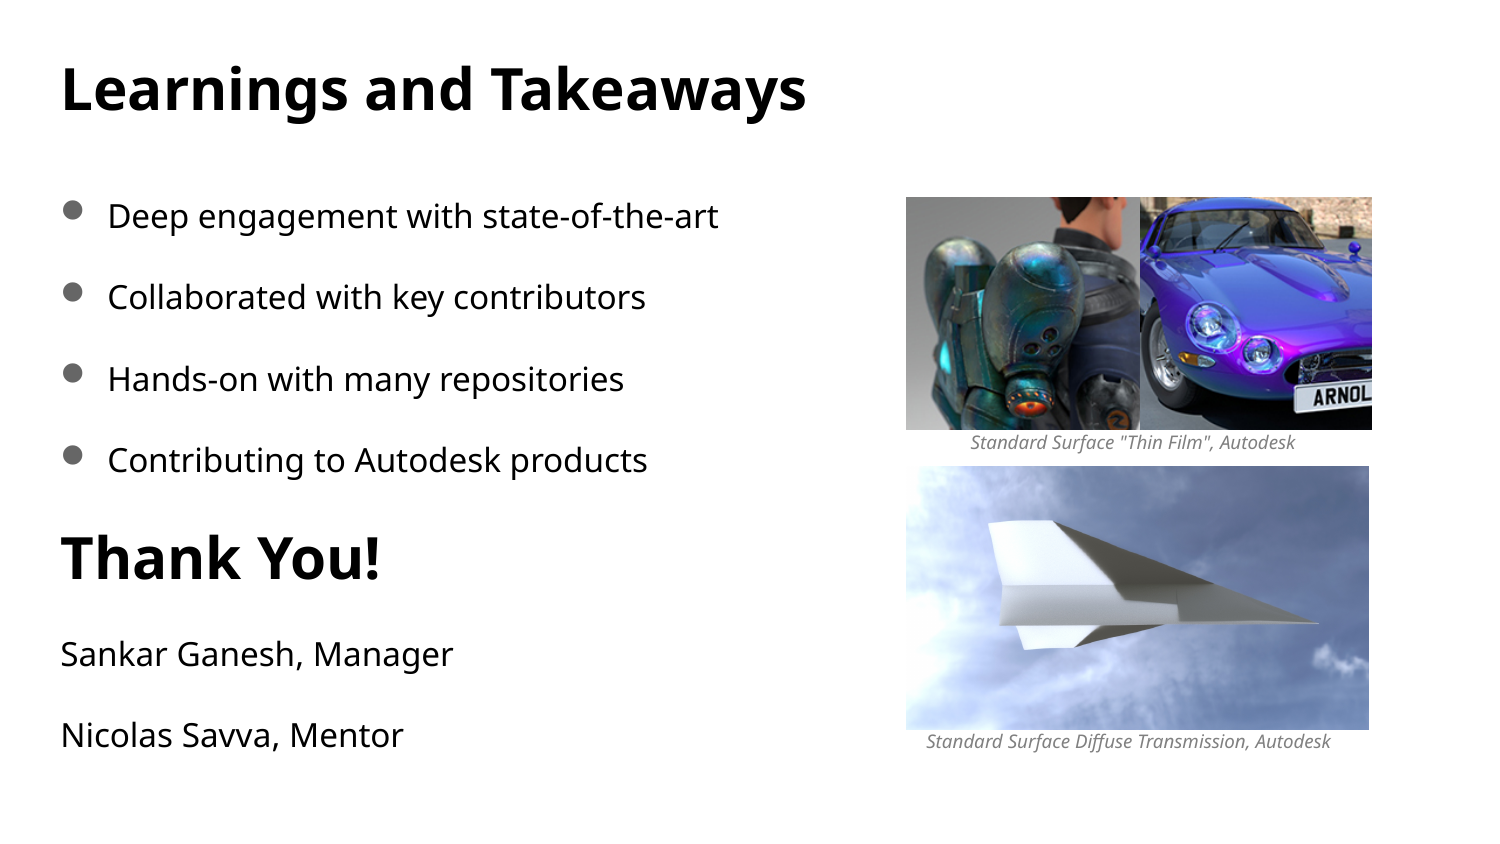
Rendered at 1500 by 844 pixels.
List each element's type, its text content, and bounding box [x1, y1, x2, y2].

picture [906, 466, 1369, 730]
title Learnings and Takeaways [60, 60, 1440, 126]
list Deep engagement with state-of-the-art Collaborated with key contributors Hands-on with many repositories Contributing to Autodesk products Thank You! Sankar Ganesh, Manager Nicolas Savva, Mentor [60, 195, 1440, 784]
picture [906, 197, 1372, 430]
text_box Standard Surface "Thin Film", Autodesk [970, 430, 1333, 454]
text_box Standard Surface Diffuse Transmission, Autodesk [926, 729, 1474, 753]
